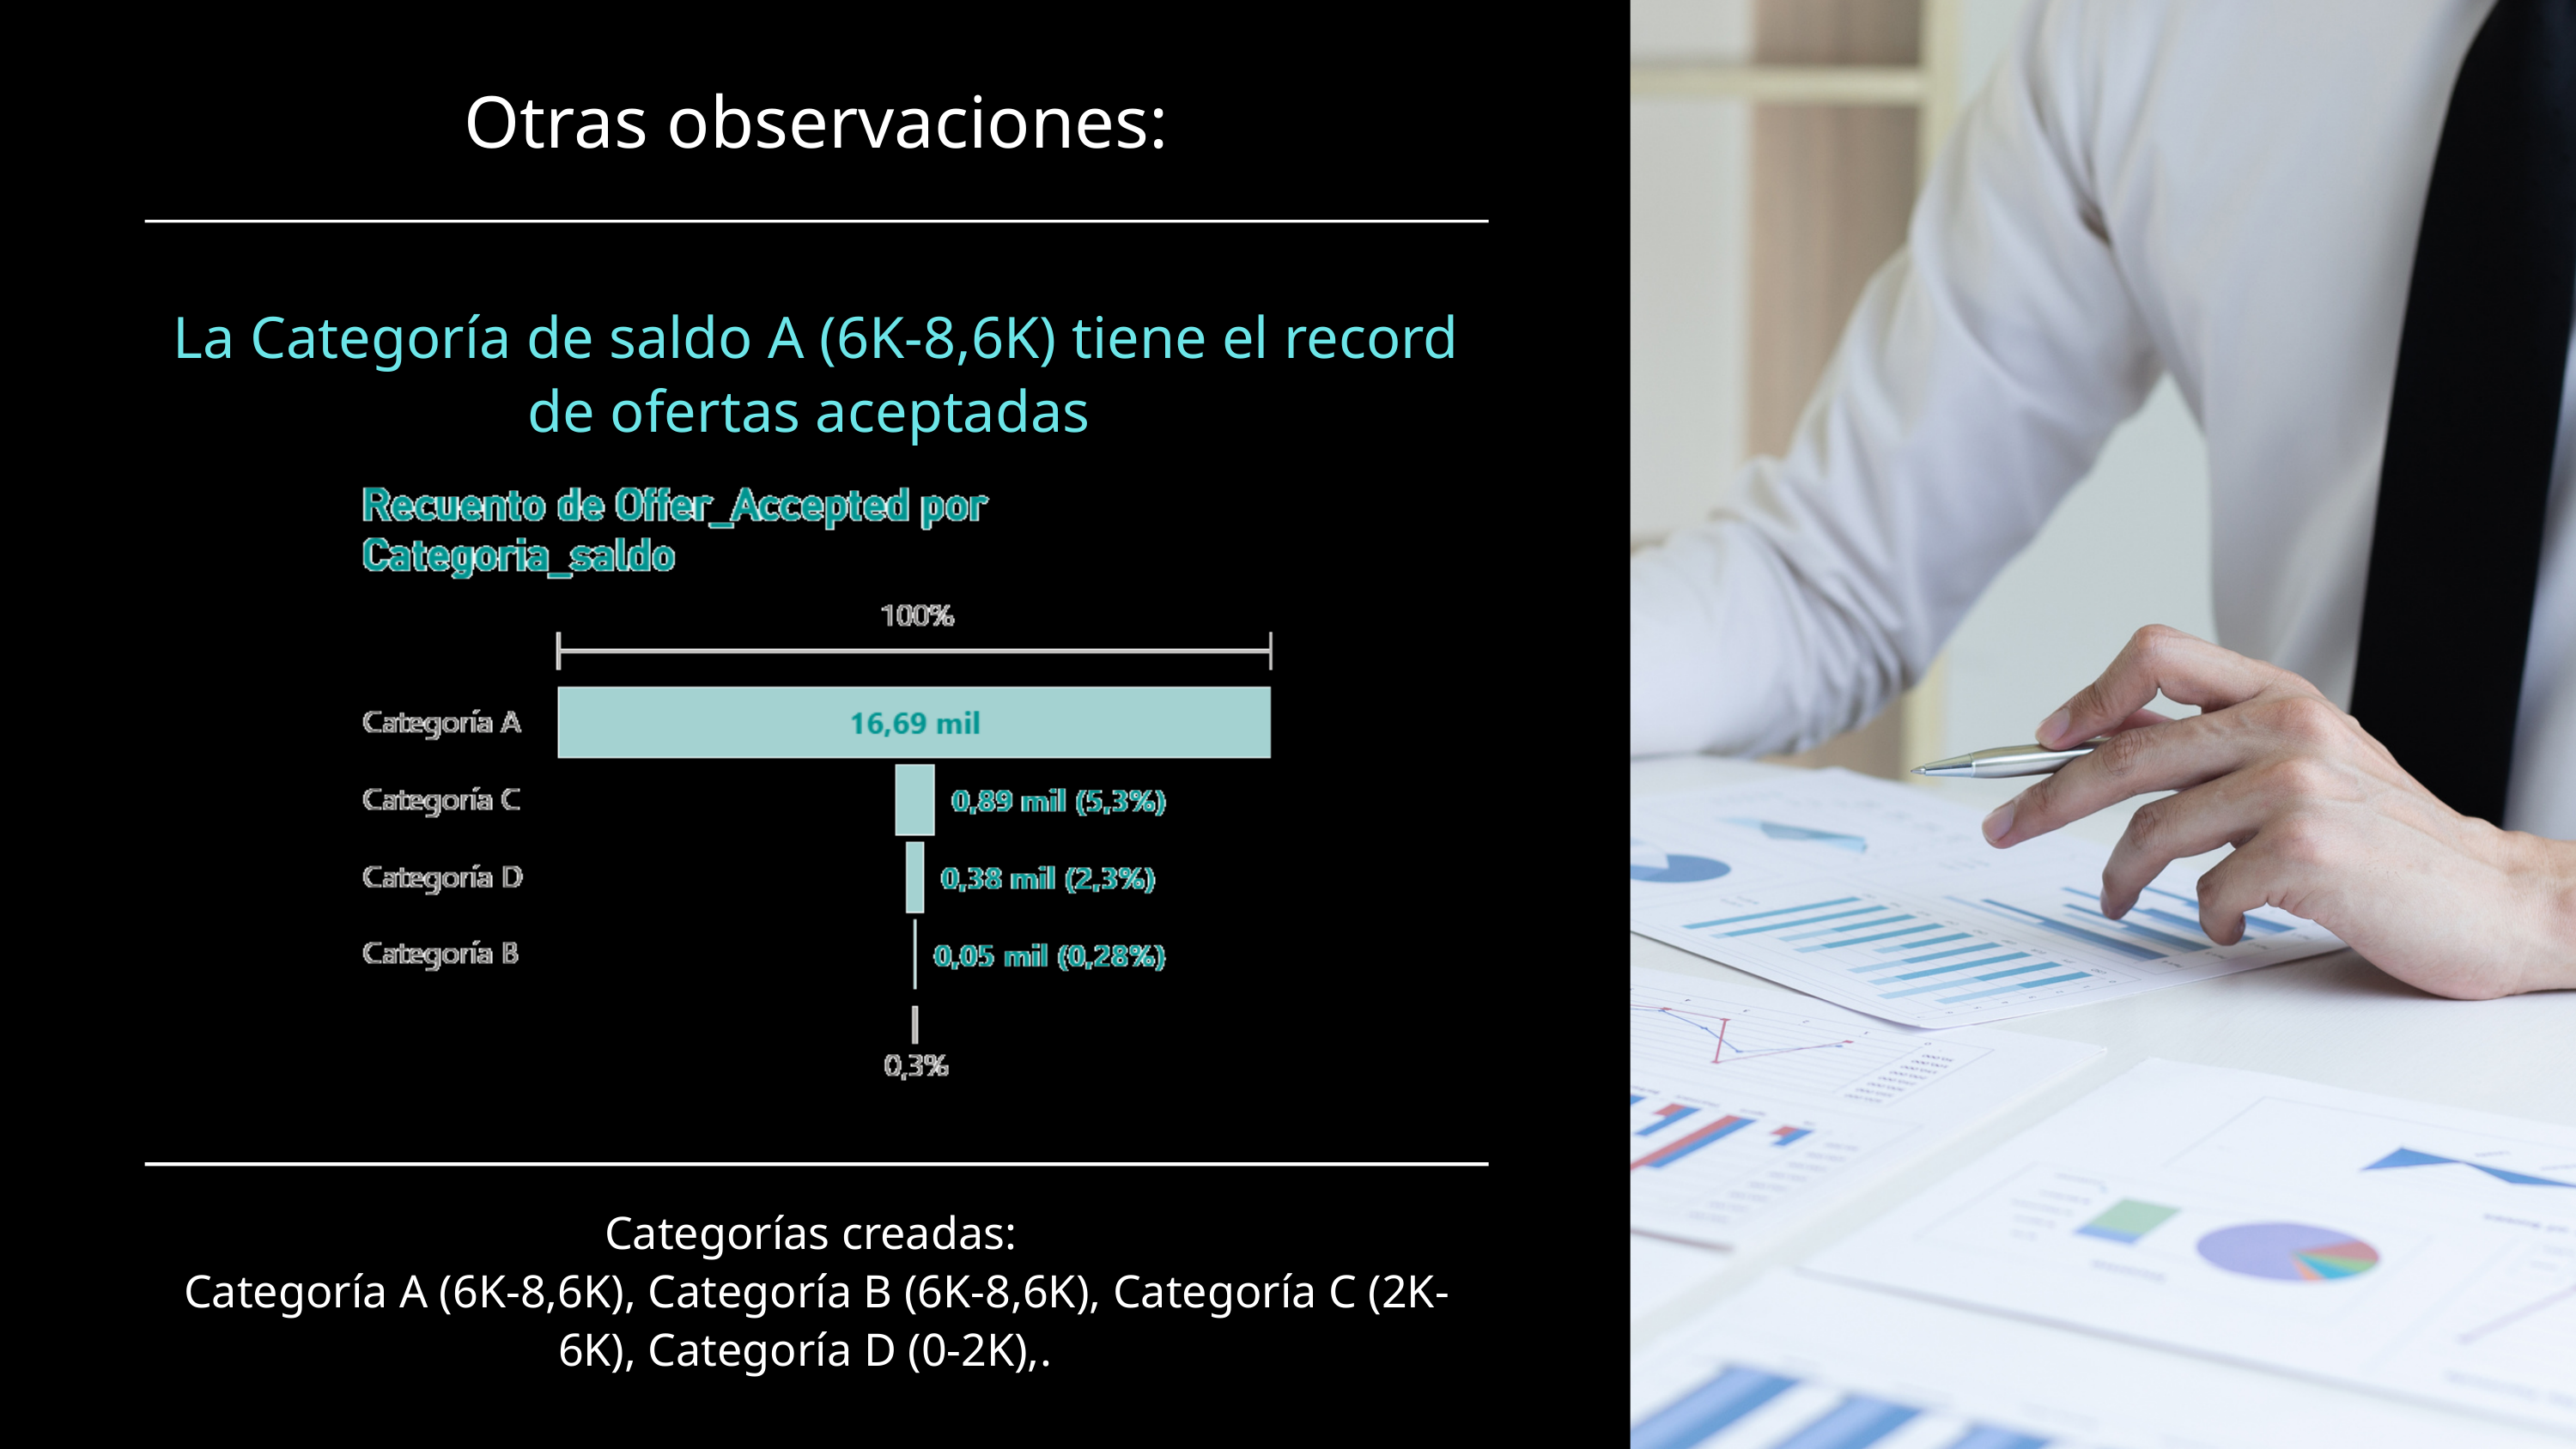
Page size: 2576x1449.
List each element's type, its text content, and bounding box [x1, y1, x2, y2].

picture [353, 477, 1280, 1100]
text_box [1630, 0, 2576, 1449]
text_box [144, 1163, 1489, 1379]
text_box Otras observaciones: [144, 101, 1489, 162]
text_box La Categoría de saldo A (6K-8,6K) tiene el record de ofertas aceptadas [144, 294, 1489, 445]
